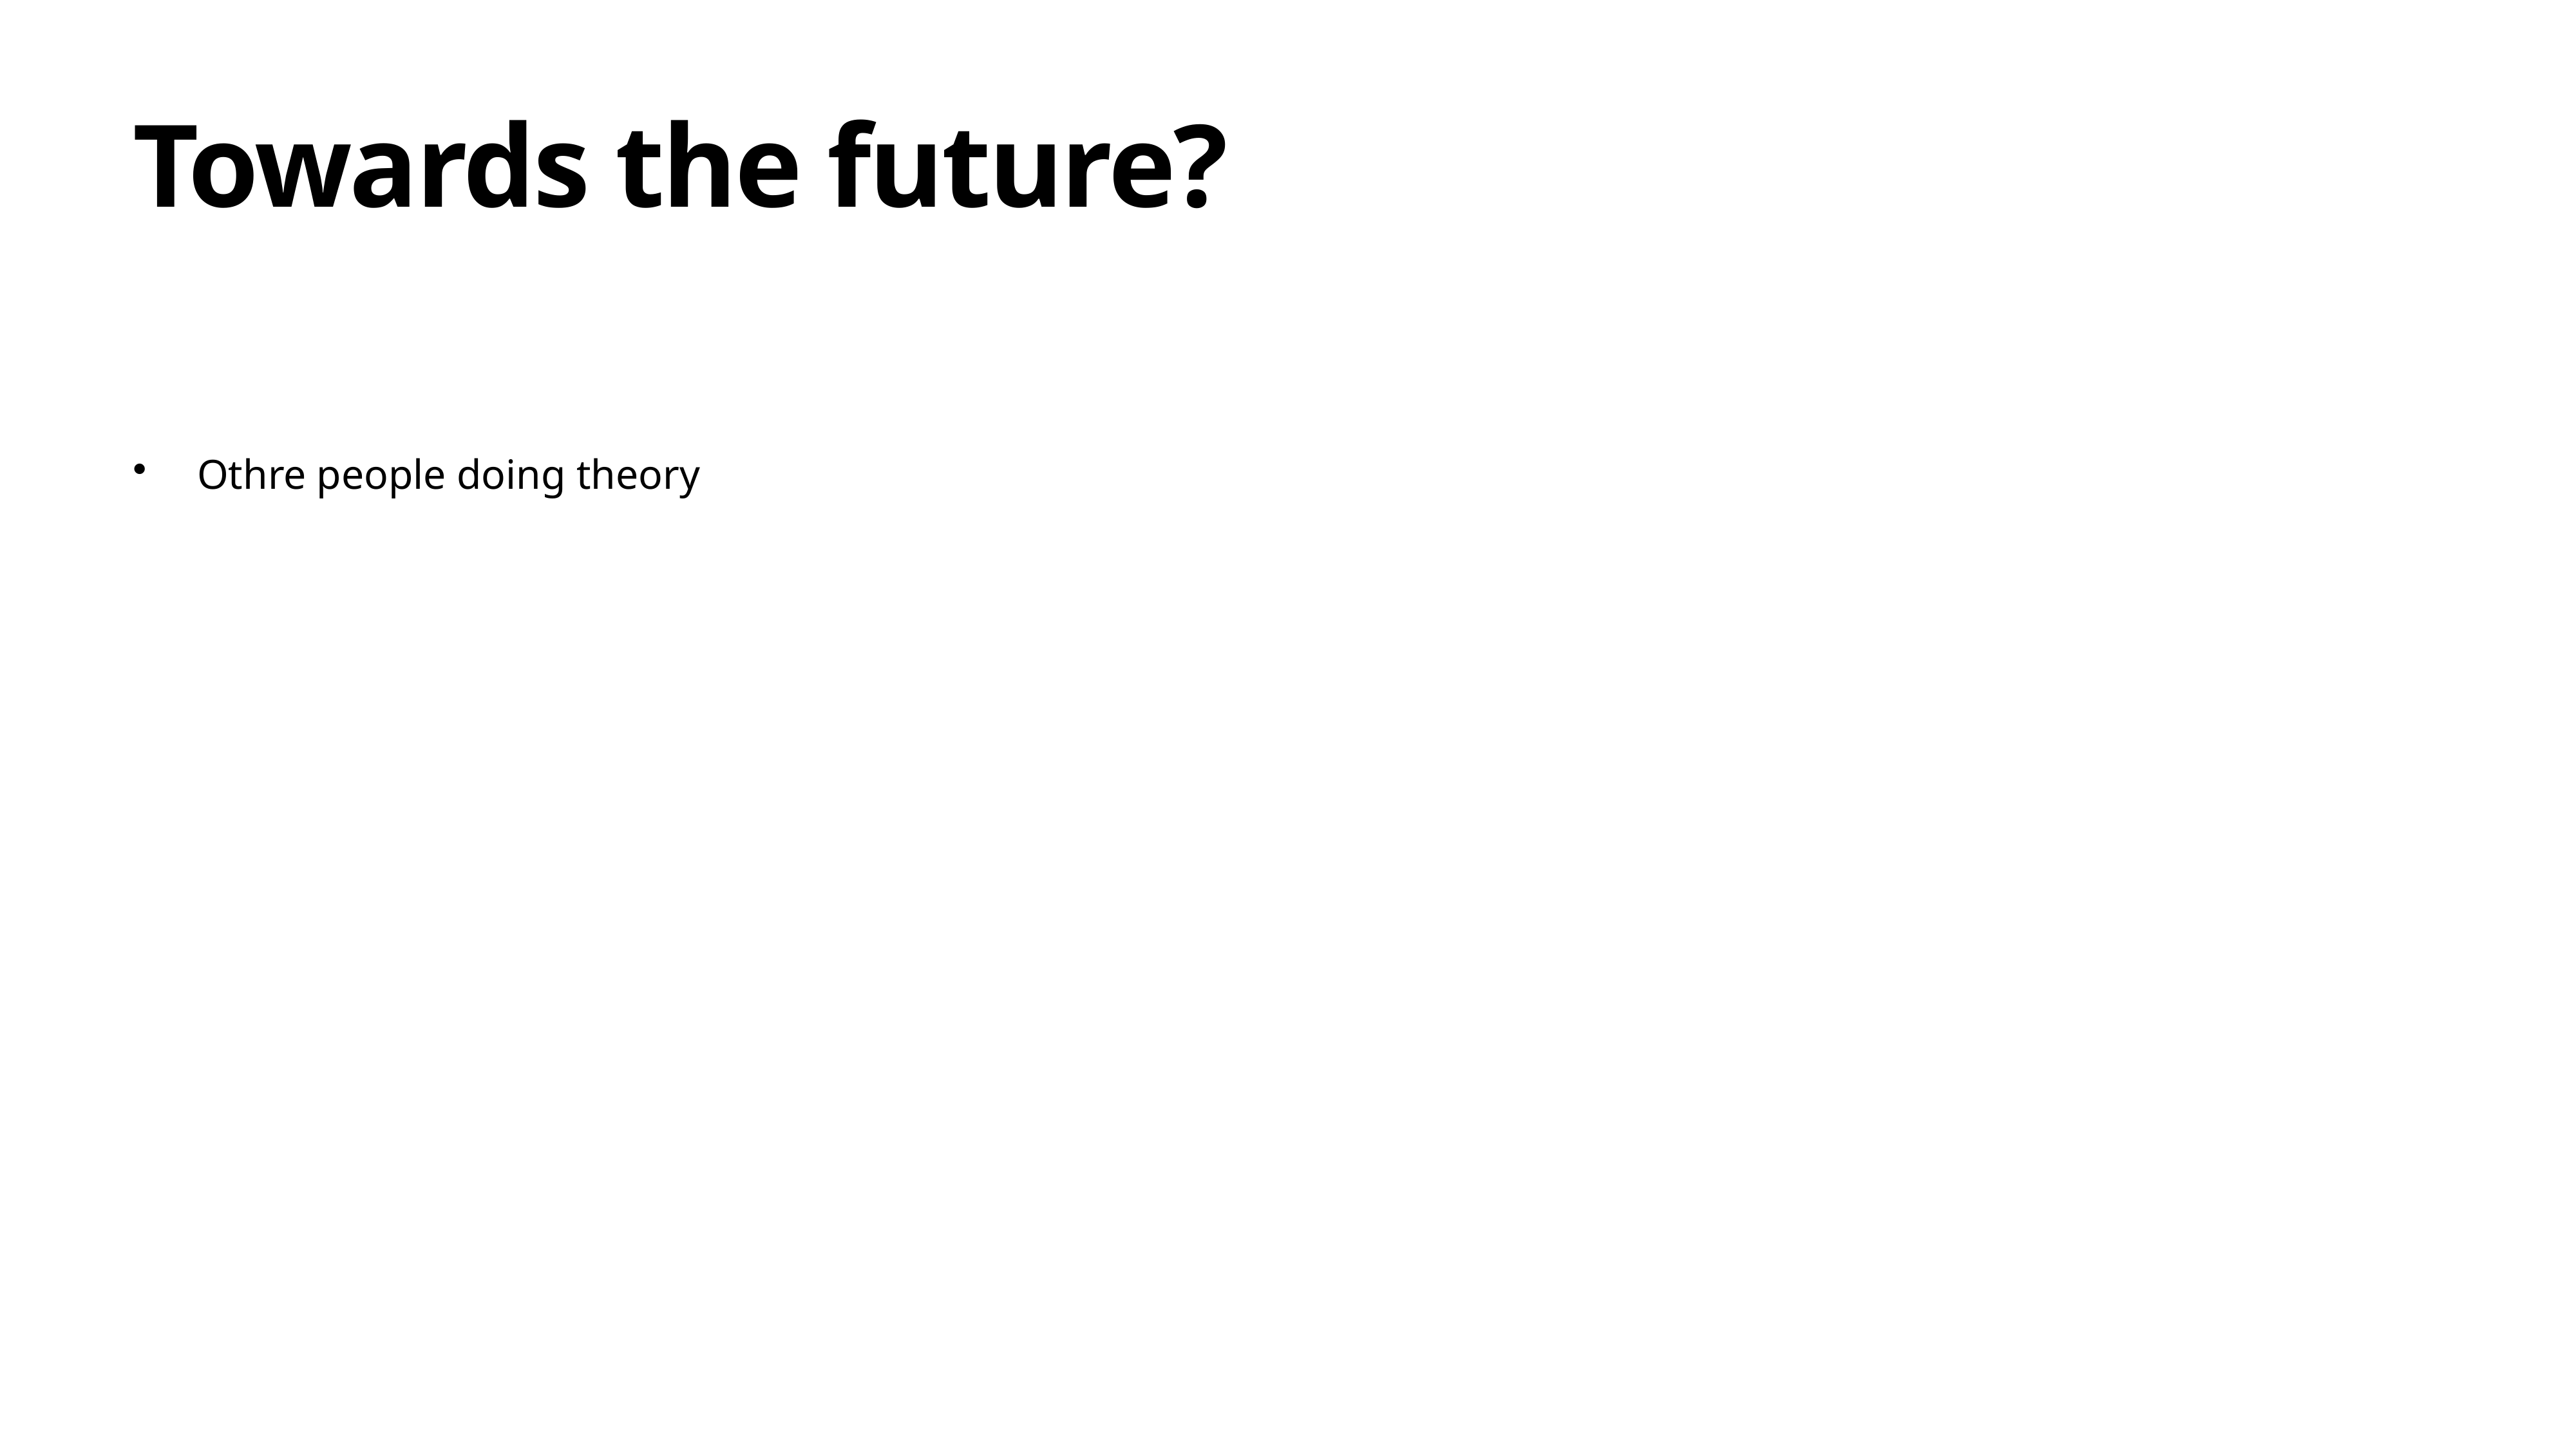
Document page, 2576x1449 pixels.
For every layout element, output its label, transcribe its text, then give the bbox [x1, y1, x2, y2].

list Othre people doing theory [127, 448, 2449, 1321]
title Towards the future? [127, 113, 2449, 266]
